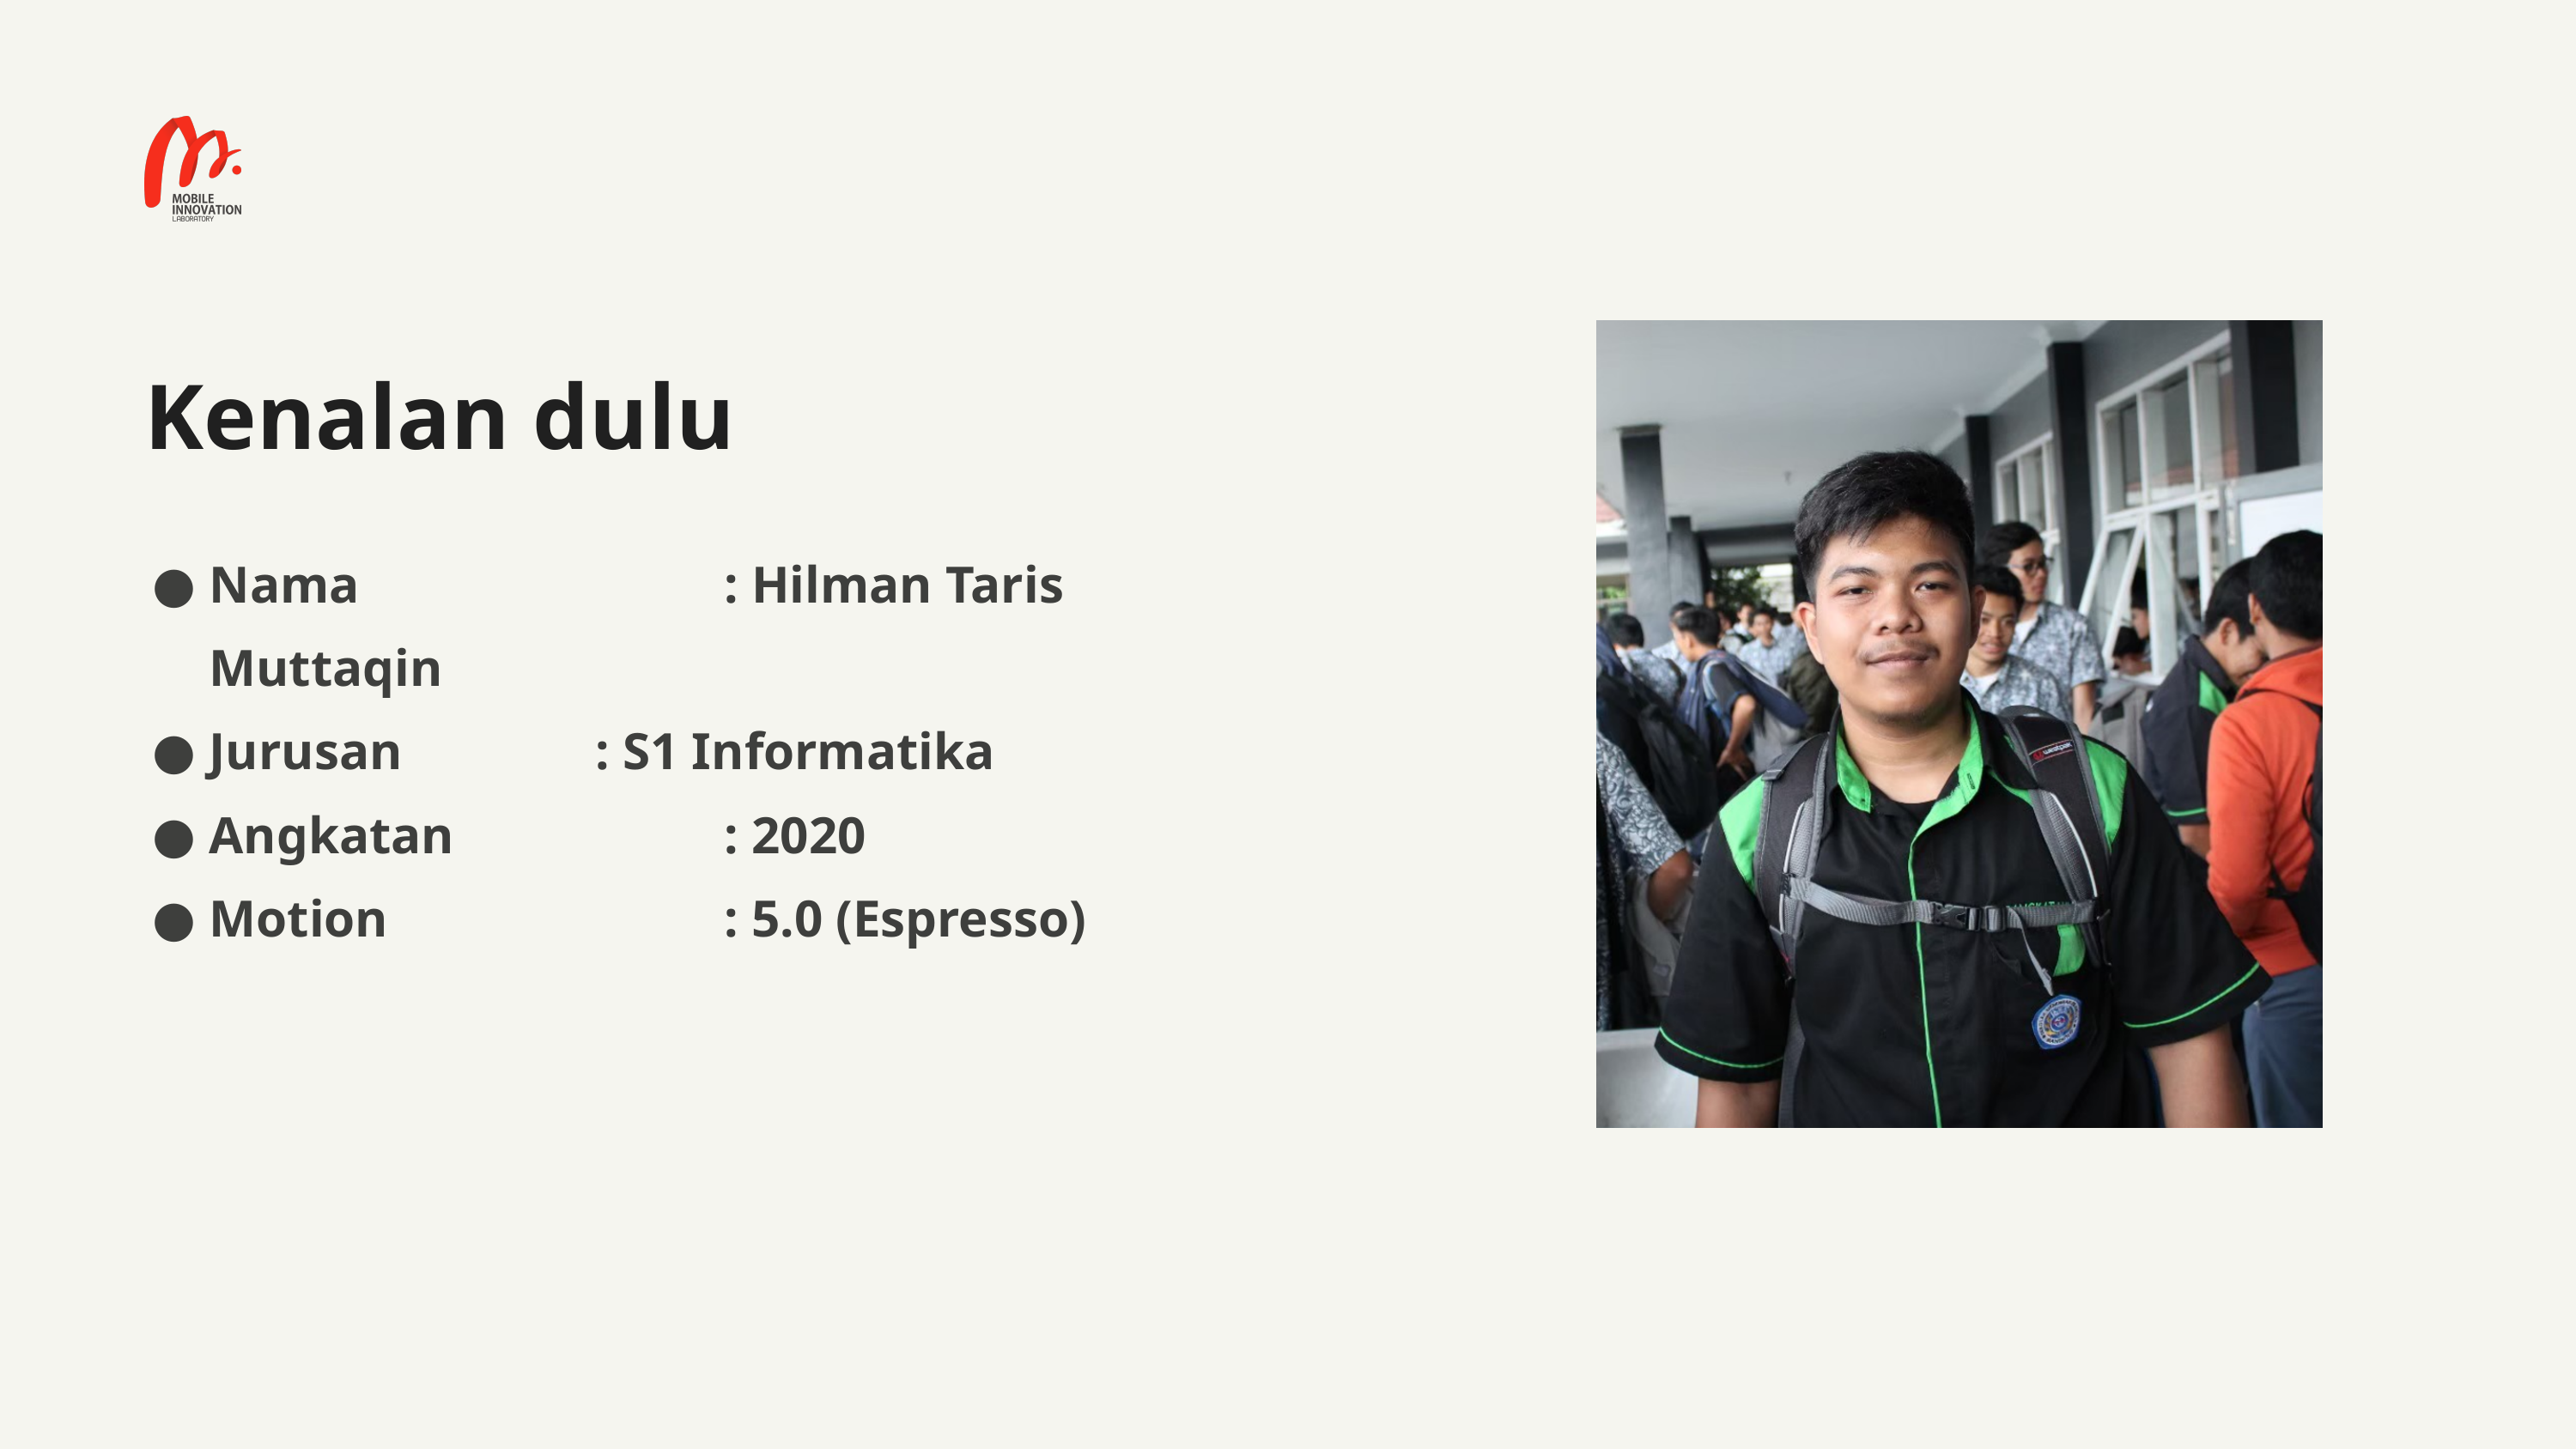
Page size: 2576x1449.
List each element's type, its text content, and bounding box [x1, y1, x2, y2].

picture [144, 116, 241, 221]
text_box Nama : Hilman Taris Muttaqin Jurusan : S1 Informatika Angkatan : 2020 Motion : 5.0 (Espresso) [144, 529, 1289, 947]
text_box Kenalan dulu [144, 349, 1234, 467]
picture [1596, 320, 2323, 1129]
